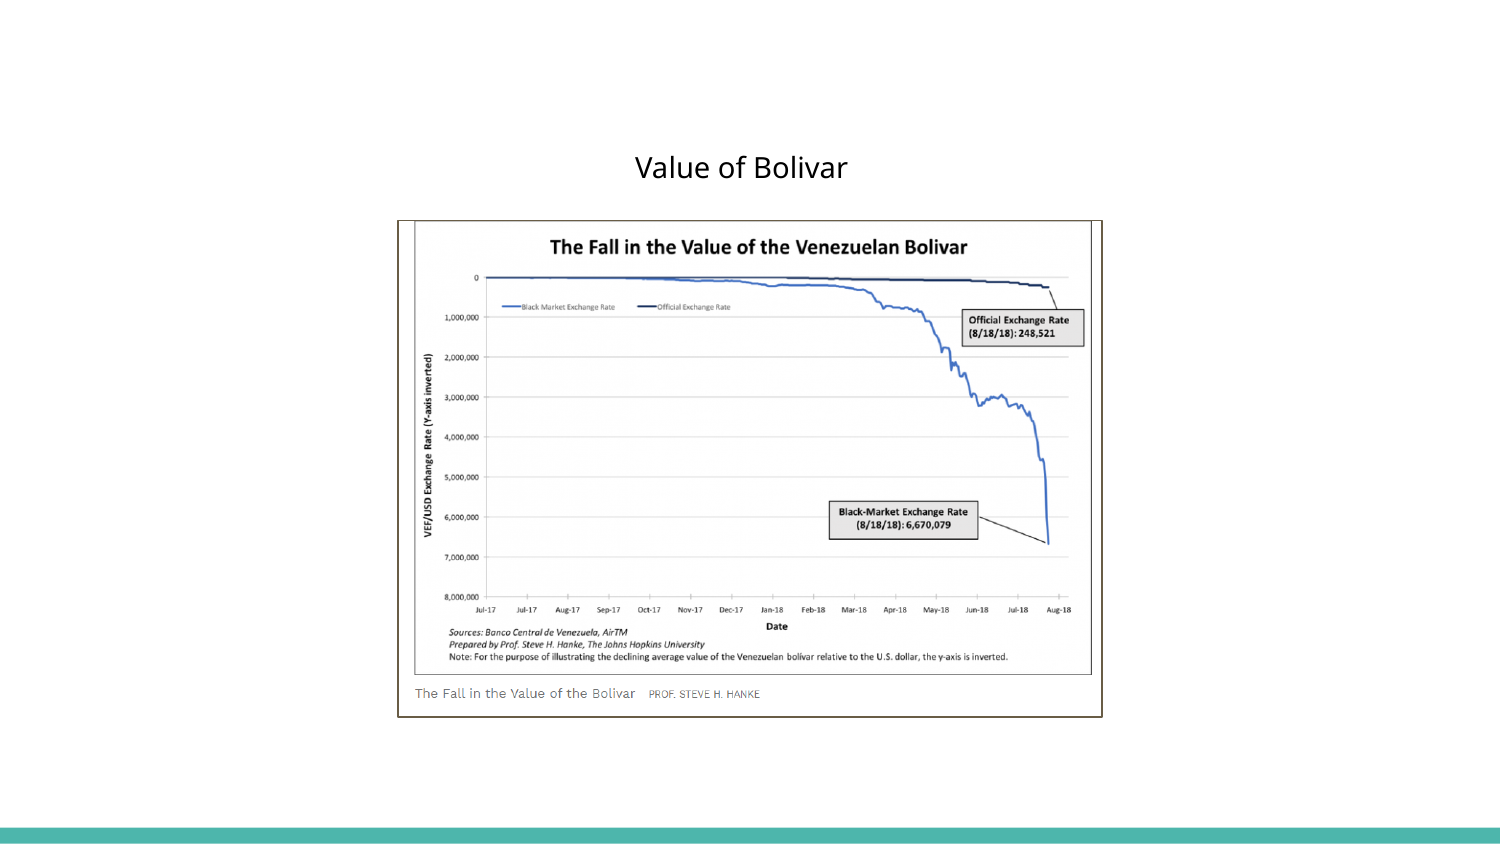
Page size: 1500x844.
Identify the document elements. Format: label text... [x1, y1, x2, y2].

text_box Value of Bolivar [620, 134, 1045, 187]
picture [398, 220, 1102, 717]
